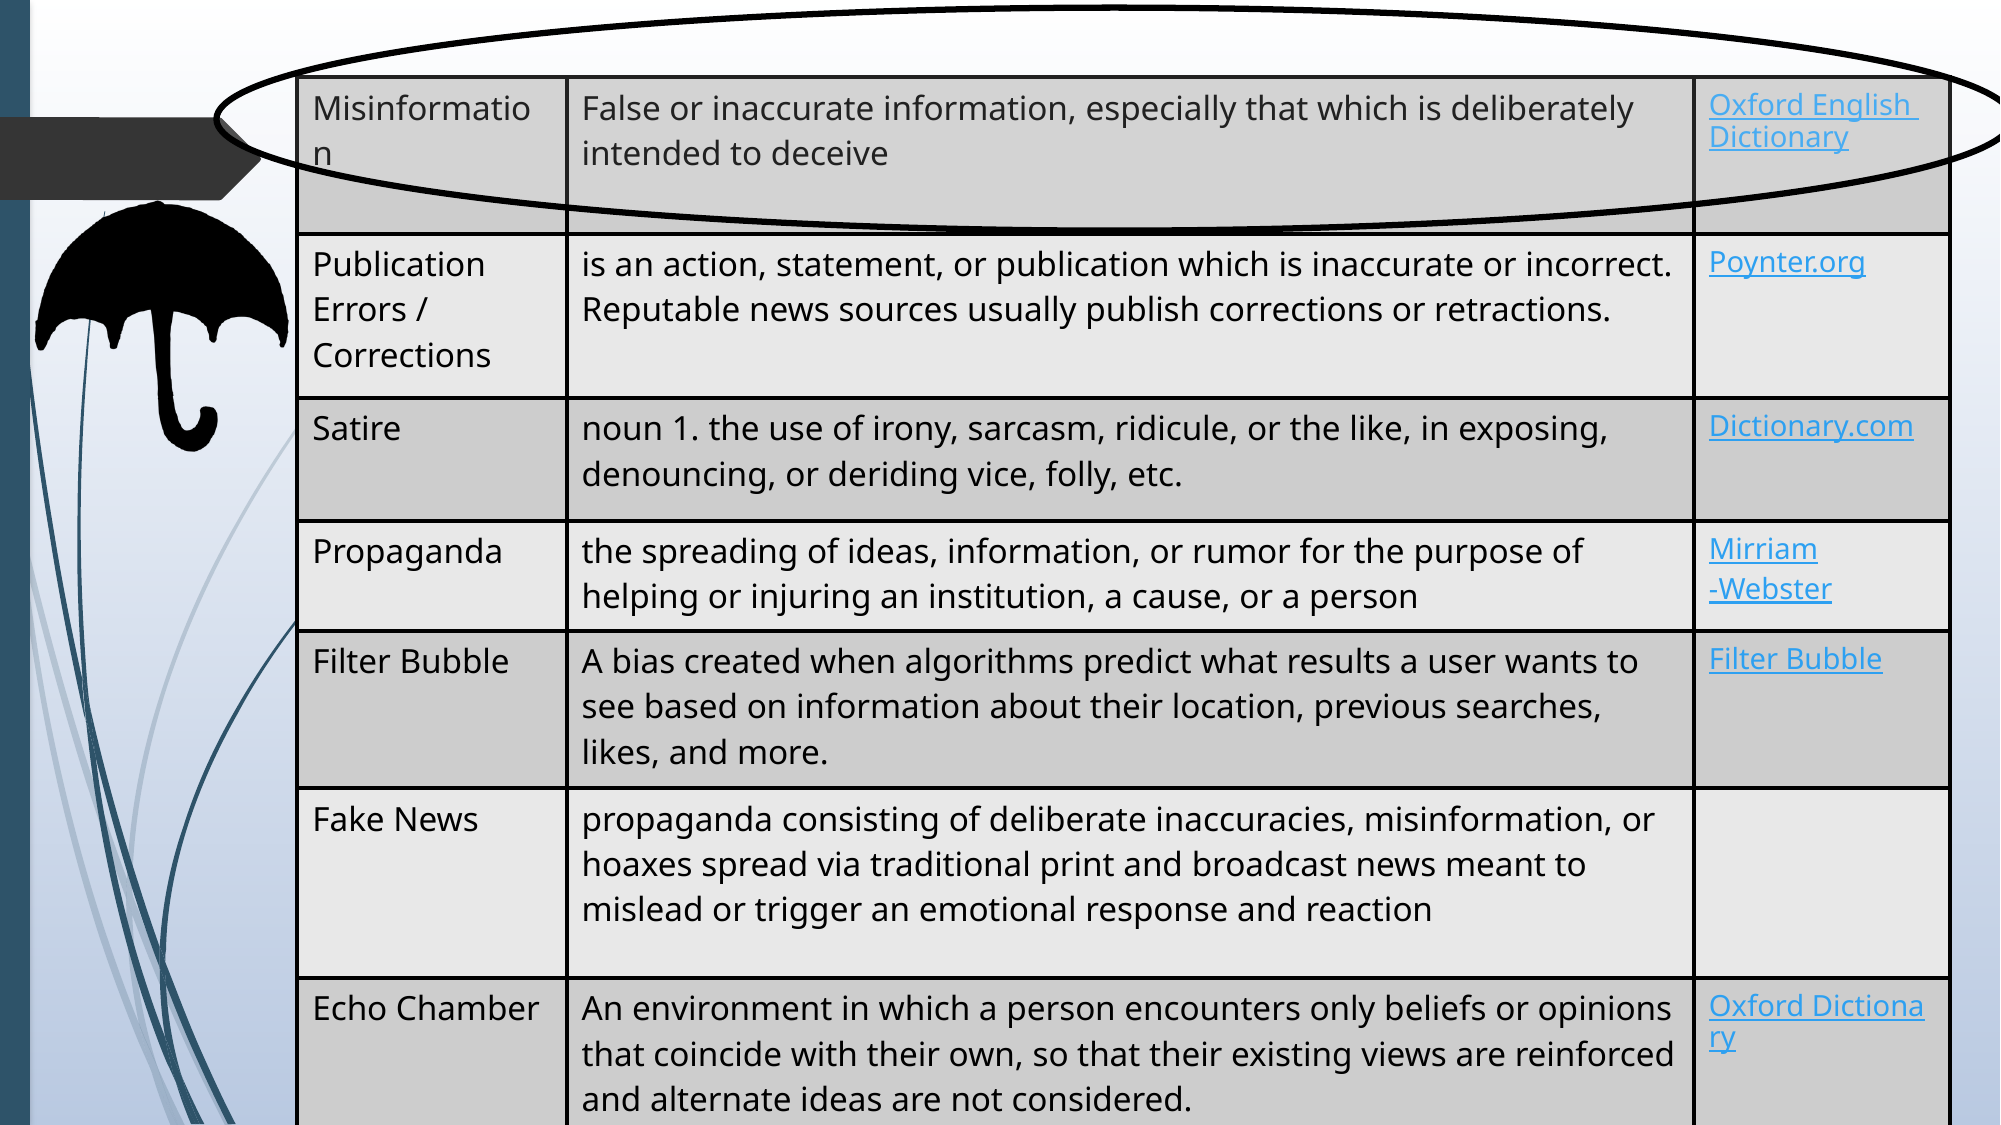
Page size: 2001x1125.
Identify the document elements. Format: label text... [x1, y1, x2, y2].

table_cell Mirriam-Webster [1696, 523, 1948, 629]
table_cell noun 1. the use of irony, sarcasm, ridicule, or the like, in exposing, denouncing, or deriding vice, folly, etc. [569, 400, 1692, 519]
table_header Misinformation [299, 168, 565, 232]
table_cell Publication Errors / Corrections [319, 236, 565, 396]
text_box [215, 6, 2000, 232]
table_cell [1696, 790, 1948, 976]
table_cell Filter Bubble [299, 633, 565, 786]
table_cell the spreading of ideas, information, or rumor for the purpose of helping or injuring an institution, a cause, or a person [569, 523, 1692, 629]
picture [11, 175, 315, 479]
table_cell An environment in which a person encounters only beliefs or opinions that coincide with their own, so that their existing views are reinforced and alternate ideas are not considered. [569, 980, 1692, 1125]
table_cell Filter Bubble [1696, 633, 1948, 786]
table_cell Satire [299, 400, 565, 519]
table_cell Poynter.org [1696, 236, 1948, 396]
table_cell Propaganda [299, 523, 565, 629]
table_cell Dictionary.com [1696, 400, 1948, 519]
table_cell A bias created when algorithms predict what results a user wants to see based on information about their location, previous searches, likes, and more. [569, 633, 1692, 786]
table_header Oxford English Dictionary [1696, 163, 1948, 232]
table_cell propaganda consisting of deliberate inaccuracies, misinformation, or hoaxes spread via traditional print and broadcast news meant to mislead or trigger an emotional response and reaction [569, 790, 1692, 976]
table_header False or inaccurate information, especially that which is deliberately intended to deceive [569, 210, 1000, 232]
table_cell is an action, statement, or publication which is inaccurate or incorrect. Reputable news sources usually publish corrections or retractions. [569, 236, 1692, 396]
table_header False or inaccurate information, especially that which is deliberately intended to deceive [1229, 206, 1692, 232]
table_cell Oxford Dictionary [1696, 980, 1948, 1125]
table_cell Echo Chamber [299, 980, 565, 1125]
table_cell Fake News [299, 790, 565, 976]
